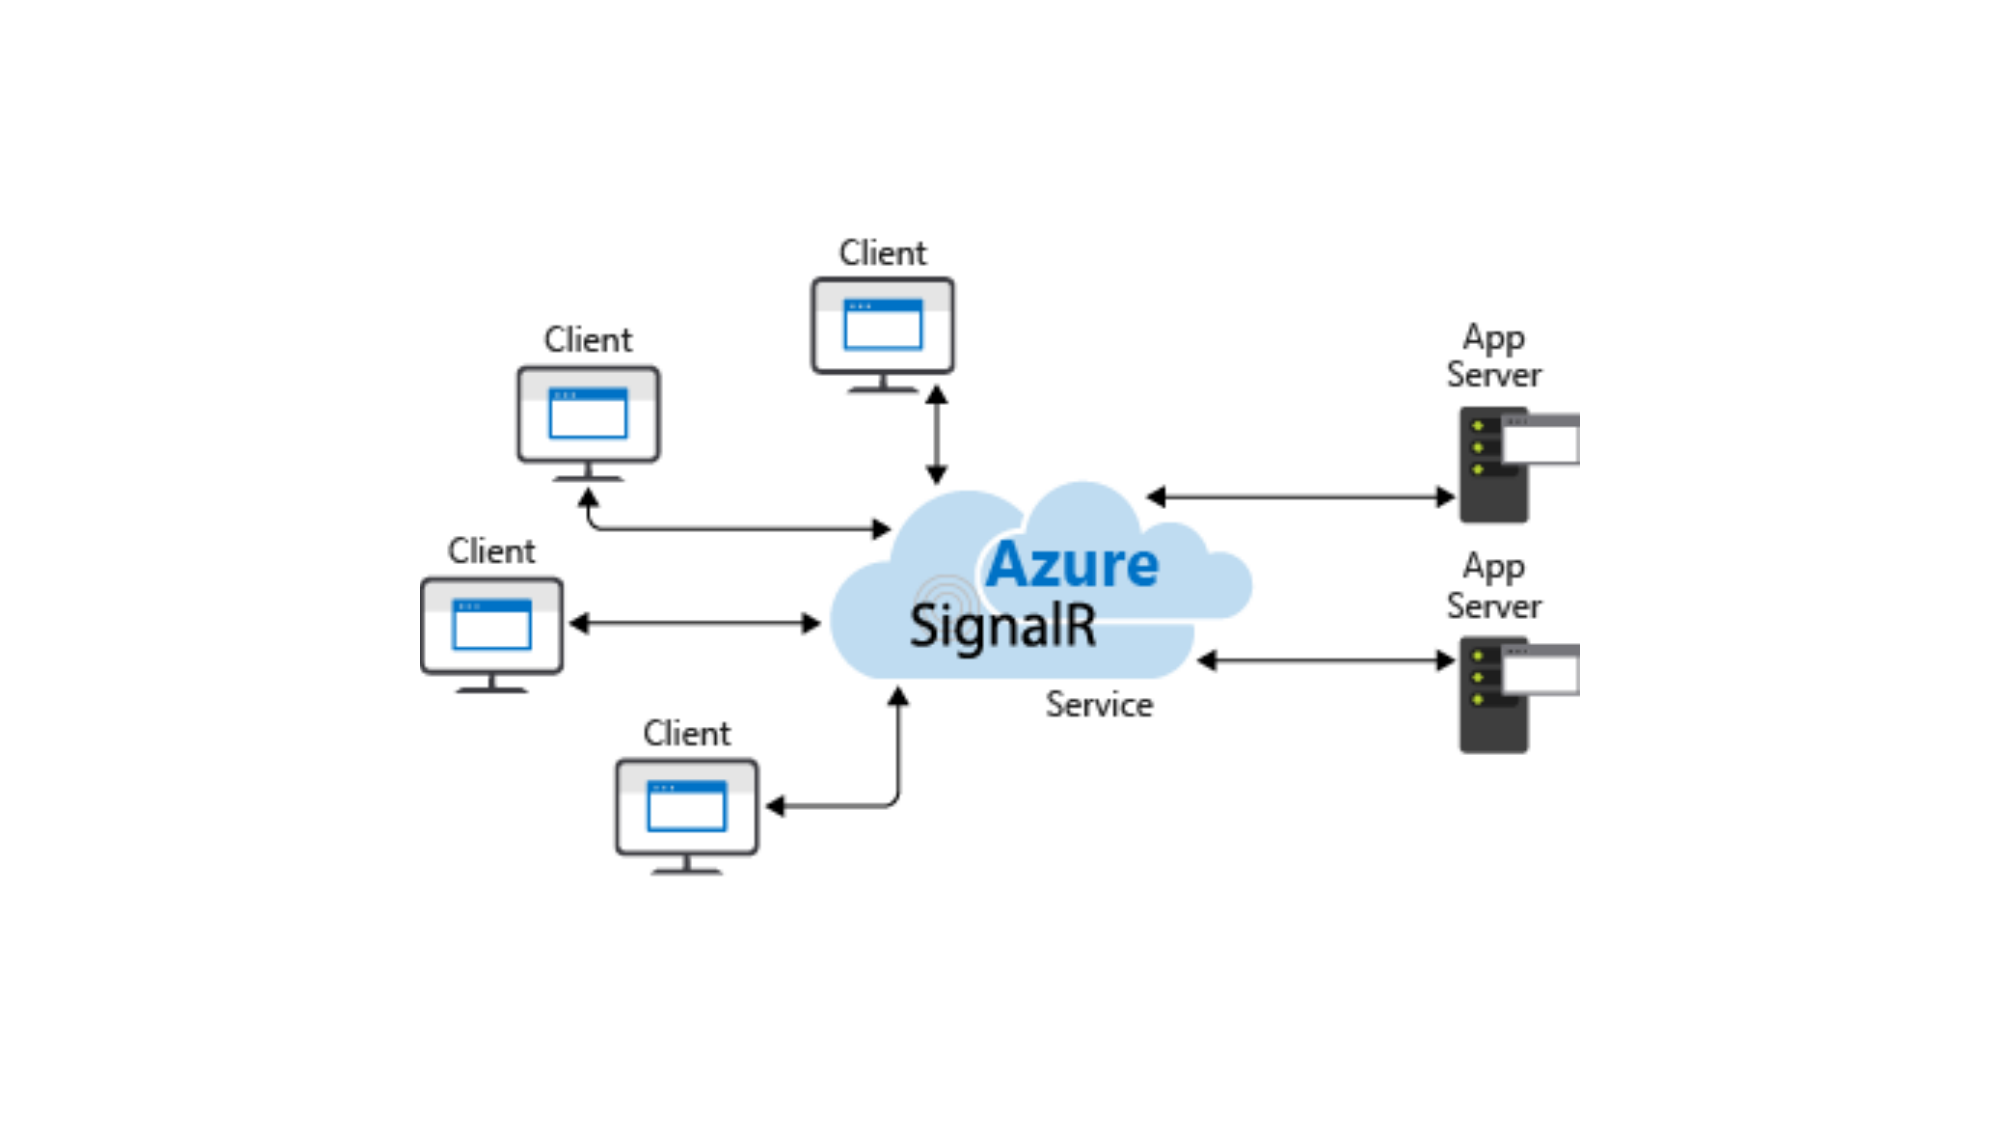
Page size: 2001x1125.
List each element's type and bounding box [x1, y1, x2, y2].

picture [420, 234, 1580, 891]
